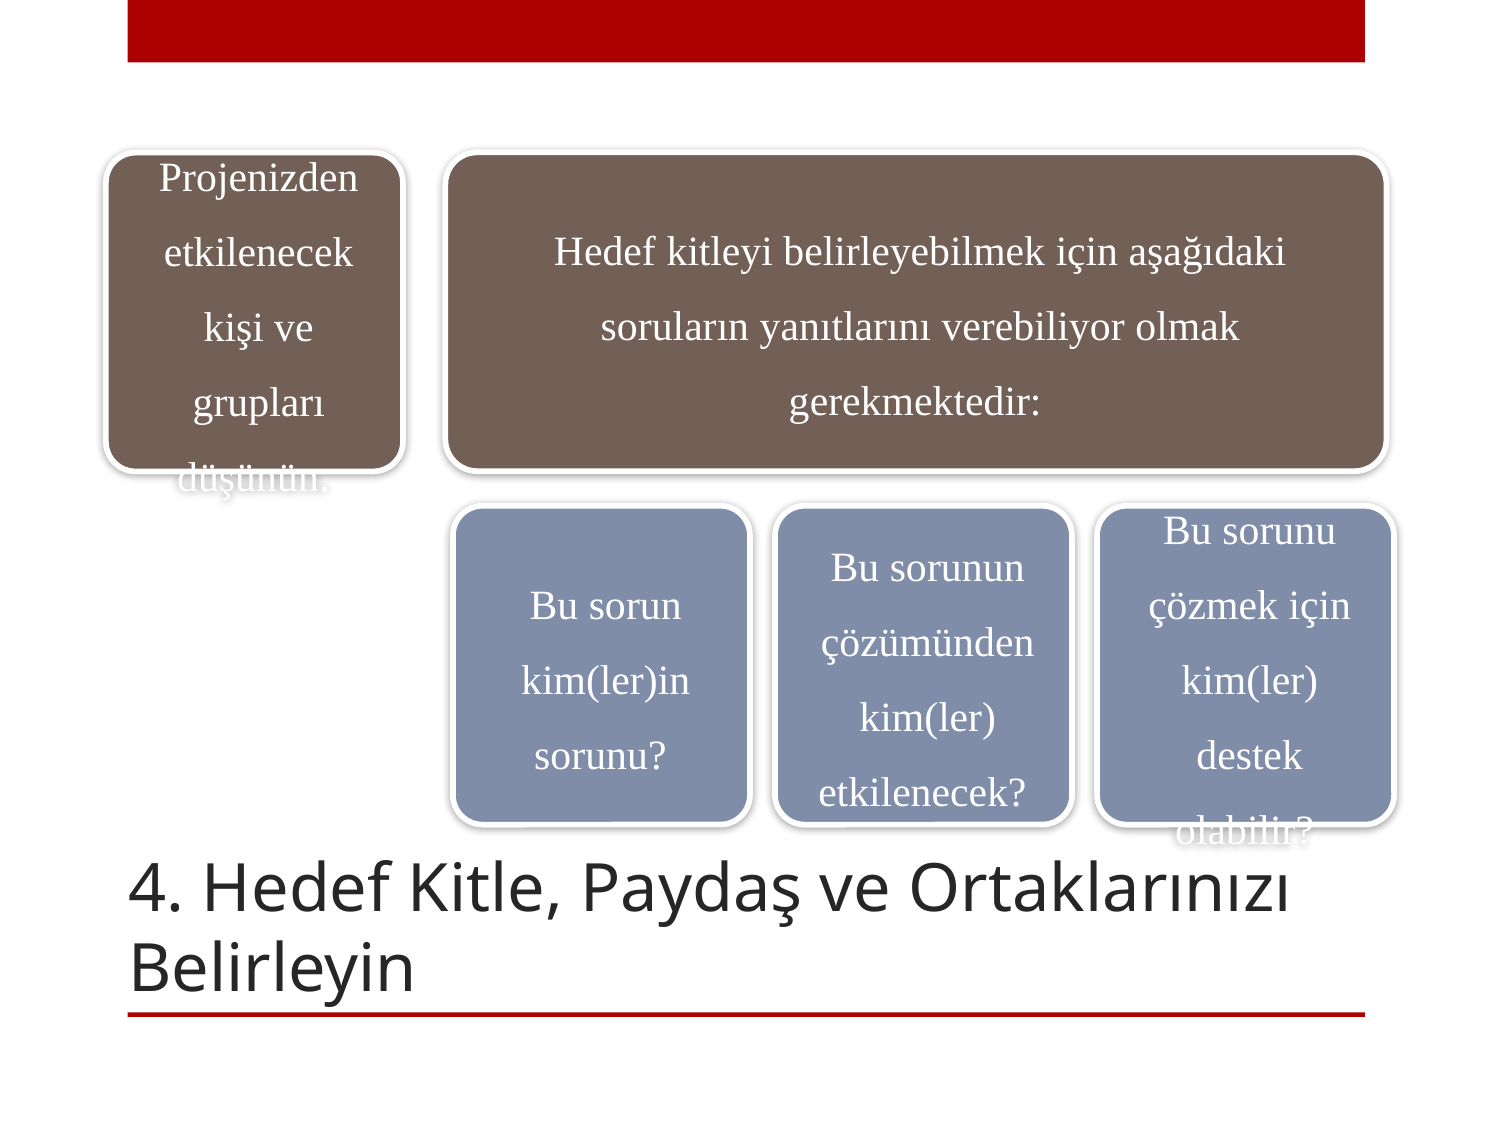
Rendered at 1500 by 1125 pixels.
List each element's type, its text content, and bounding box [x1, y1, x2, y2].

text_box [104, 151, 1396, 826]
text_box 4. Hedef Kitle, Paydaş ve Ortaklarınızı Belirleyin [113, 750, 1500, 1013]
